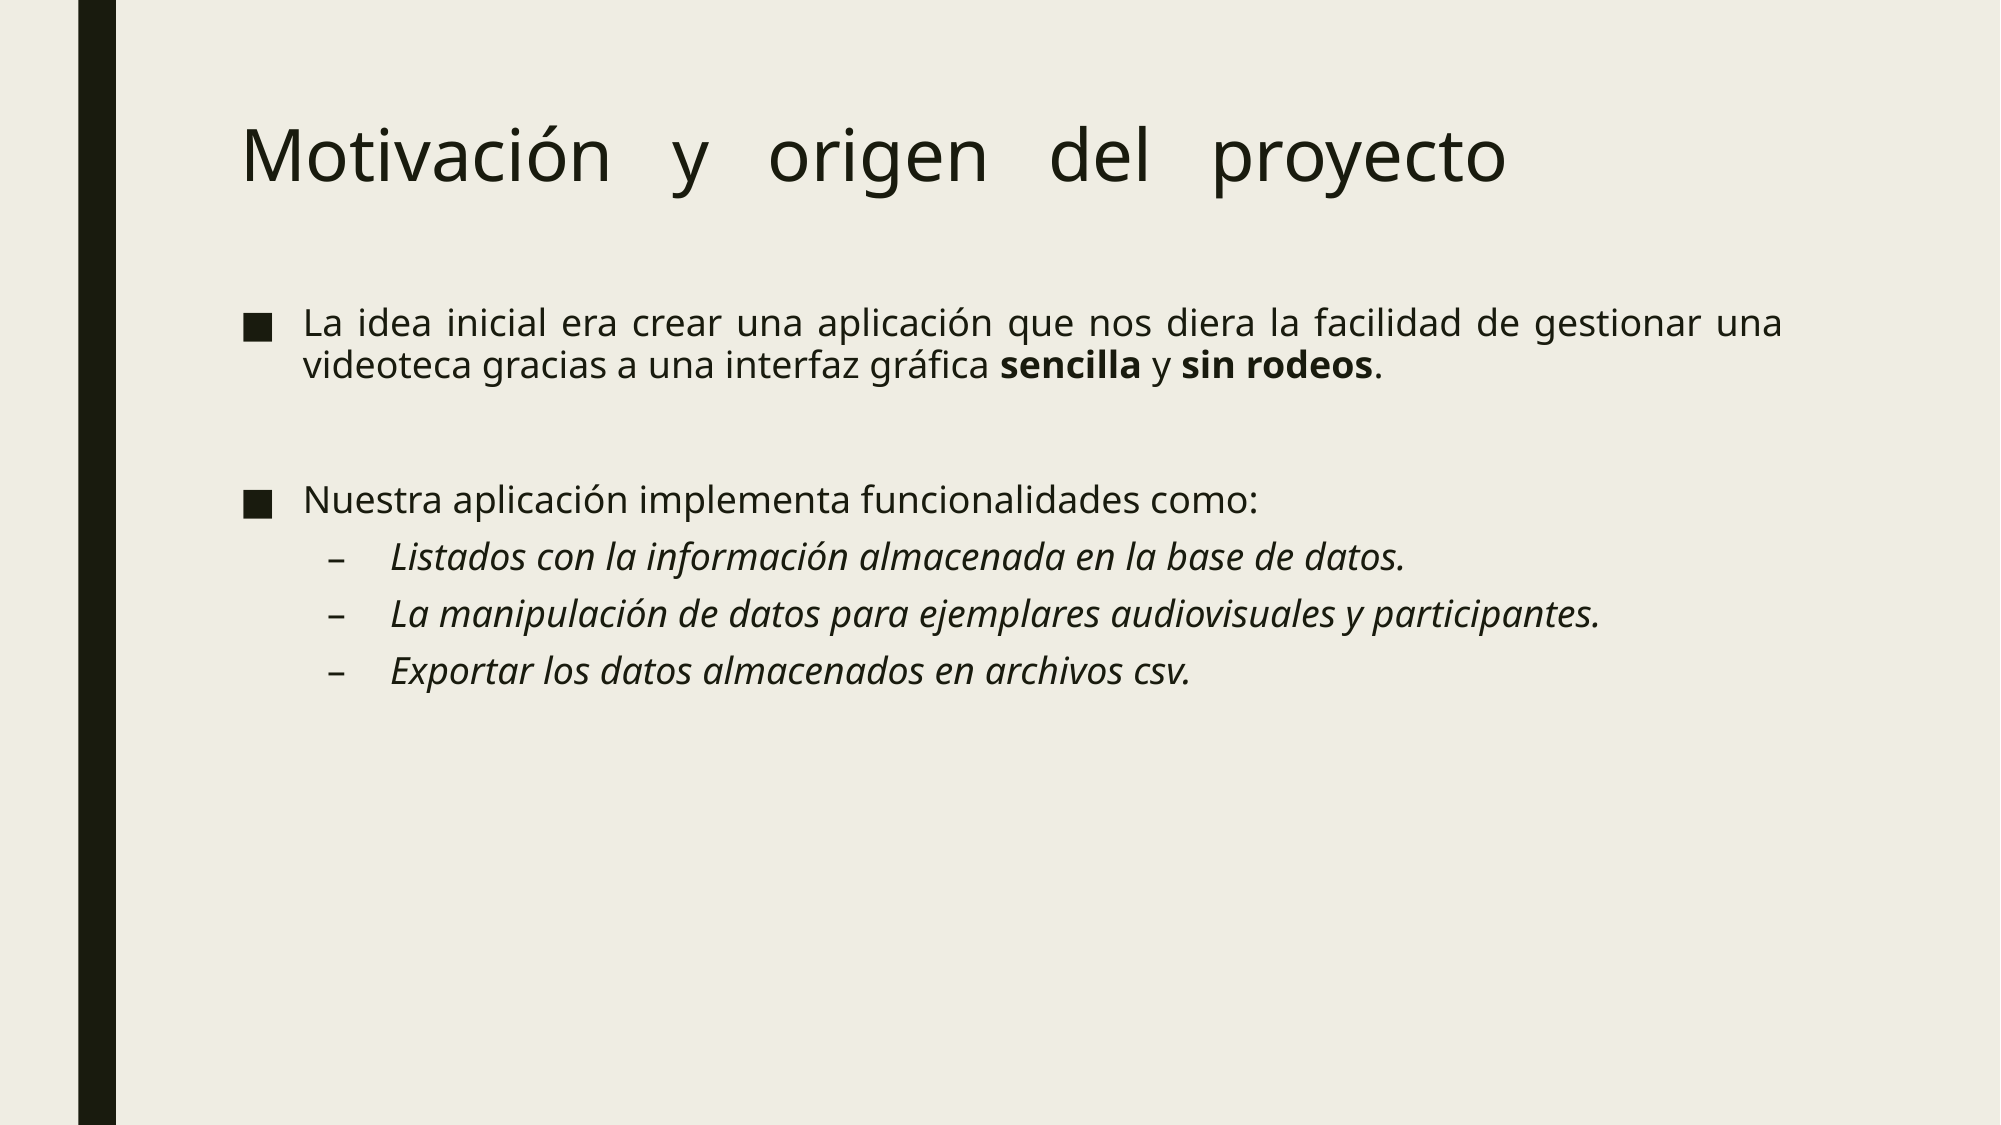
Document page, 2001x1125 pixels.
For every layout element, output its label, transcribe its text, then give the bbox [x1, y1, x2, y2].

list La idea inicial era crear una aplicación que nos diera la facilidad de gestionar una videoteca gracias a una interfaz gráfica sencilla y sin rodeos. Nuestra aplicación implementa funcionalidades como: Listados con la información almacenada en la base de datos. La manipulación de datos para ejemplares audiovisuales y participantes. Exportar los datos almacenados en archivos csv. [225, 295, 1800, 963]
title Motivación y origen del proyecto [225, 112, 1525, 295]
